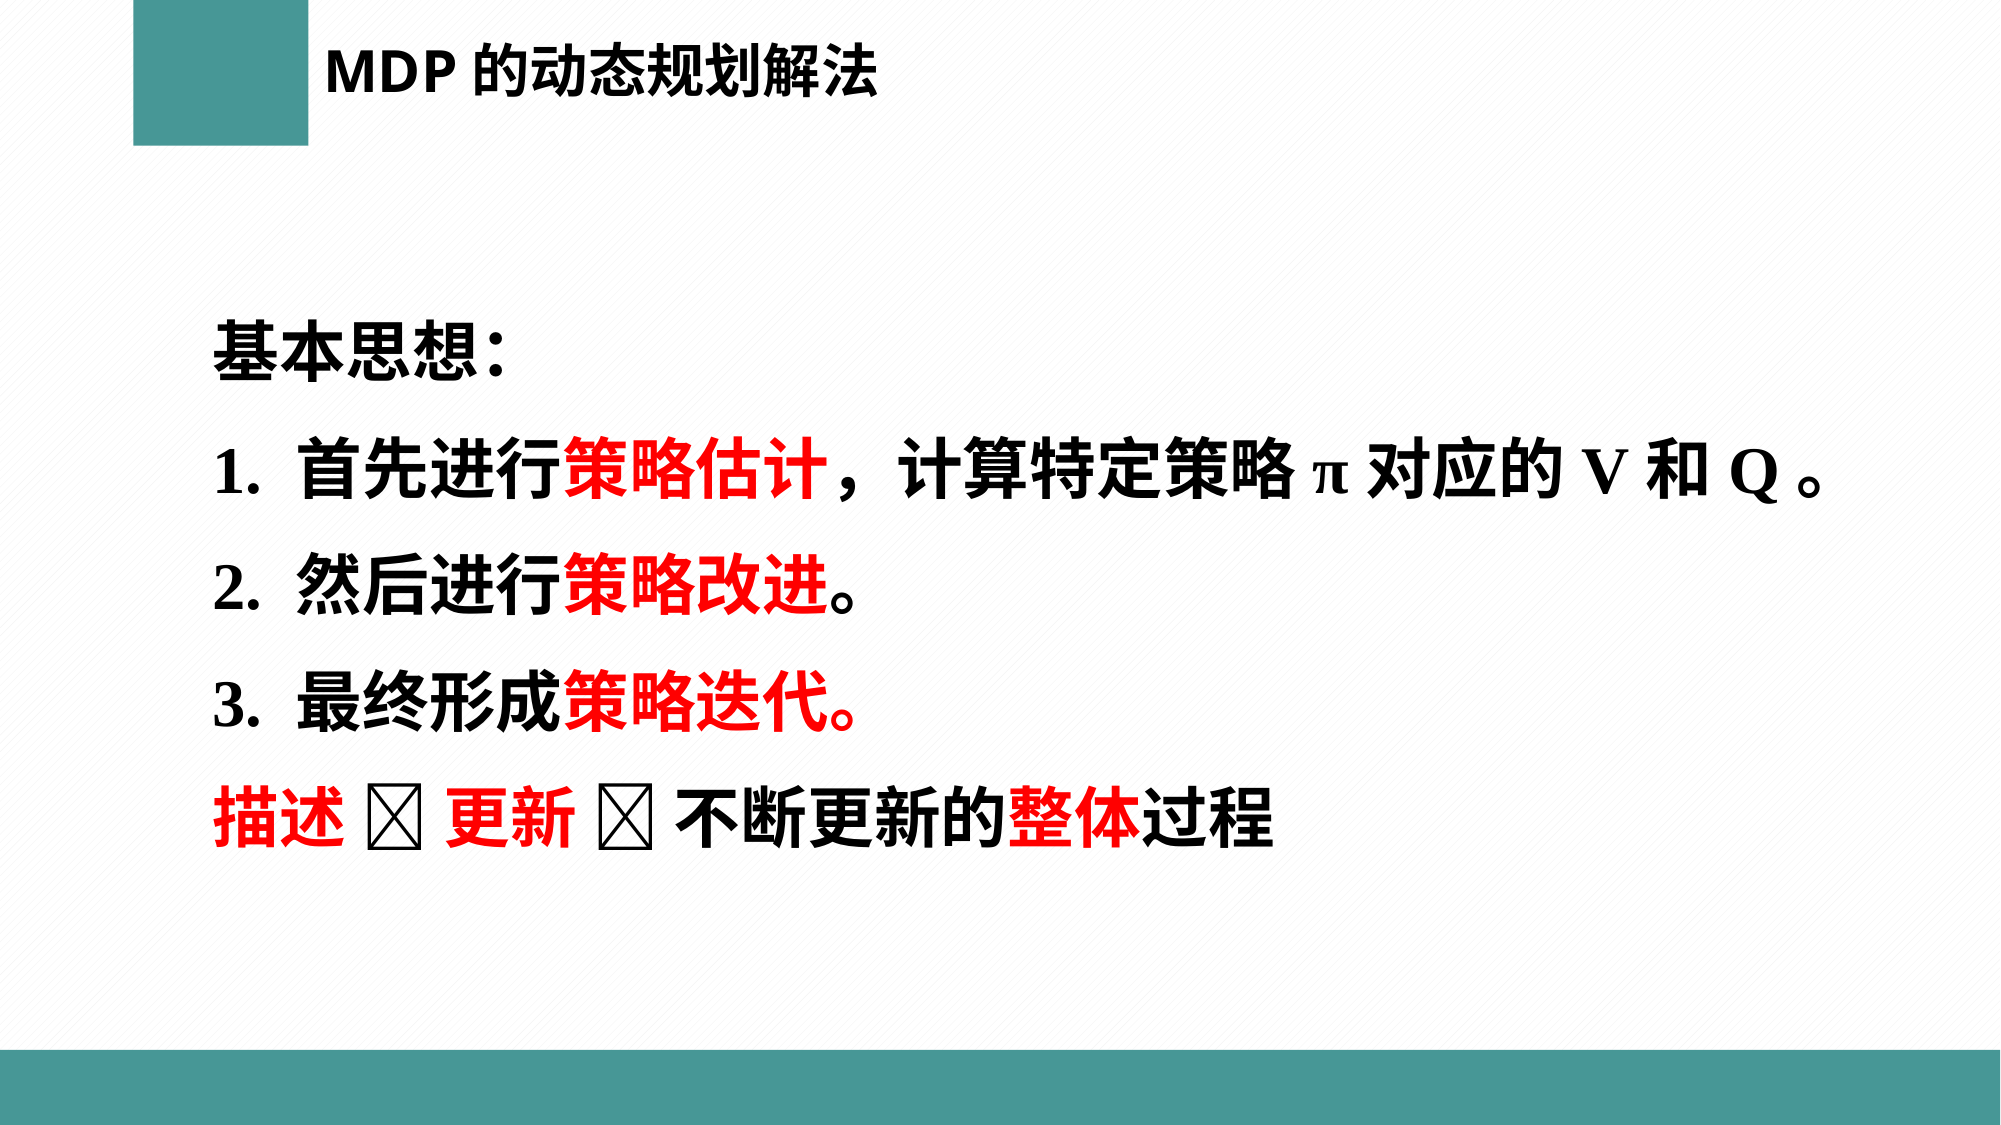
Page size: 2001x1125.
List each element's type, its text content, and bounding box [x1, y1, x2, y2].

text_box 基本思想： 1. 首先进行策略估计，计算特定策略π对应的V和Q。 2. 然后进行策略改进。 3. 最终形成策略迭代。 描述  更新  不断更新的整体过程 [197, 278, 1878, 864]
list MDP的动态规划解法 [308, 34, 1087, 105]
